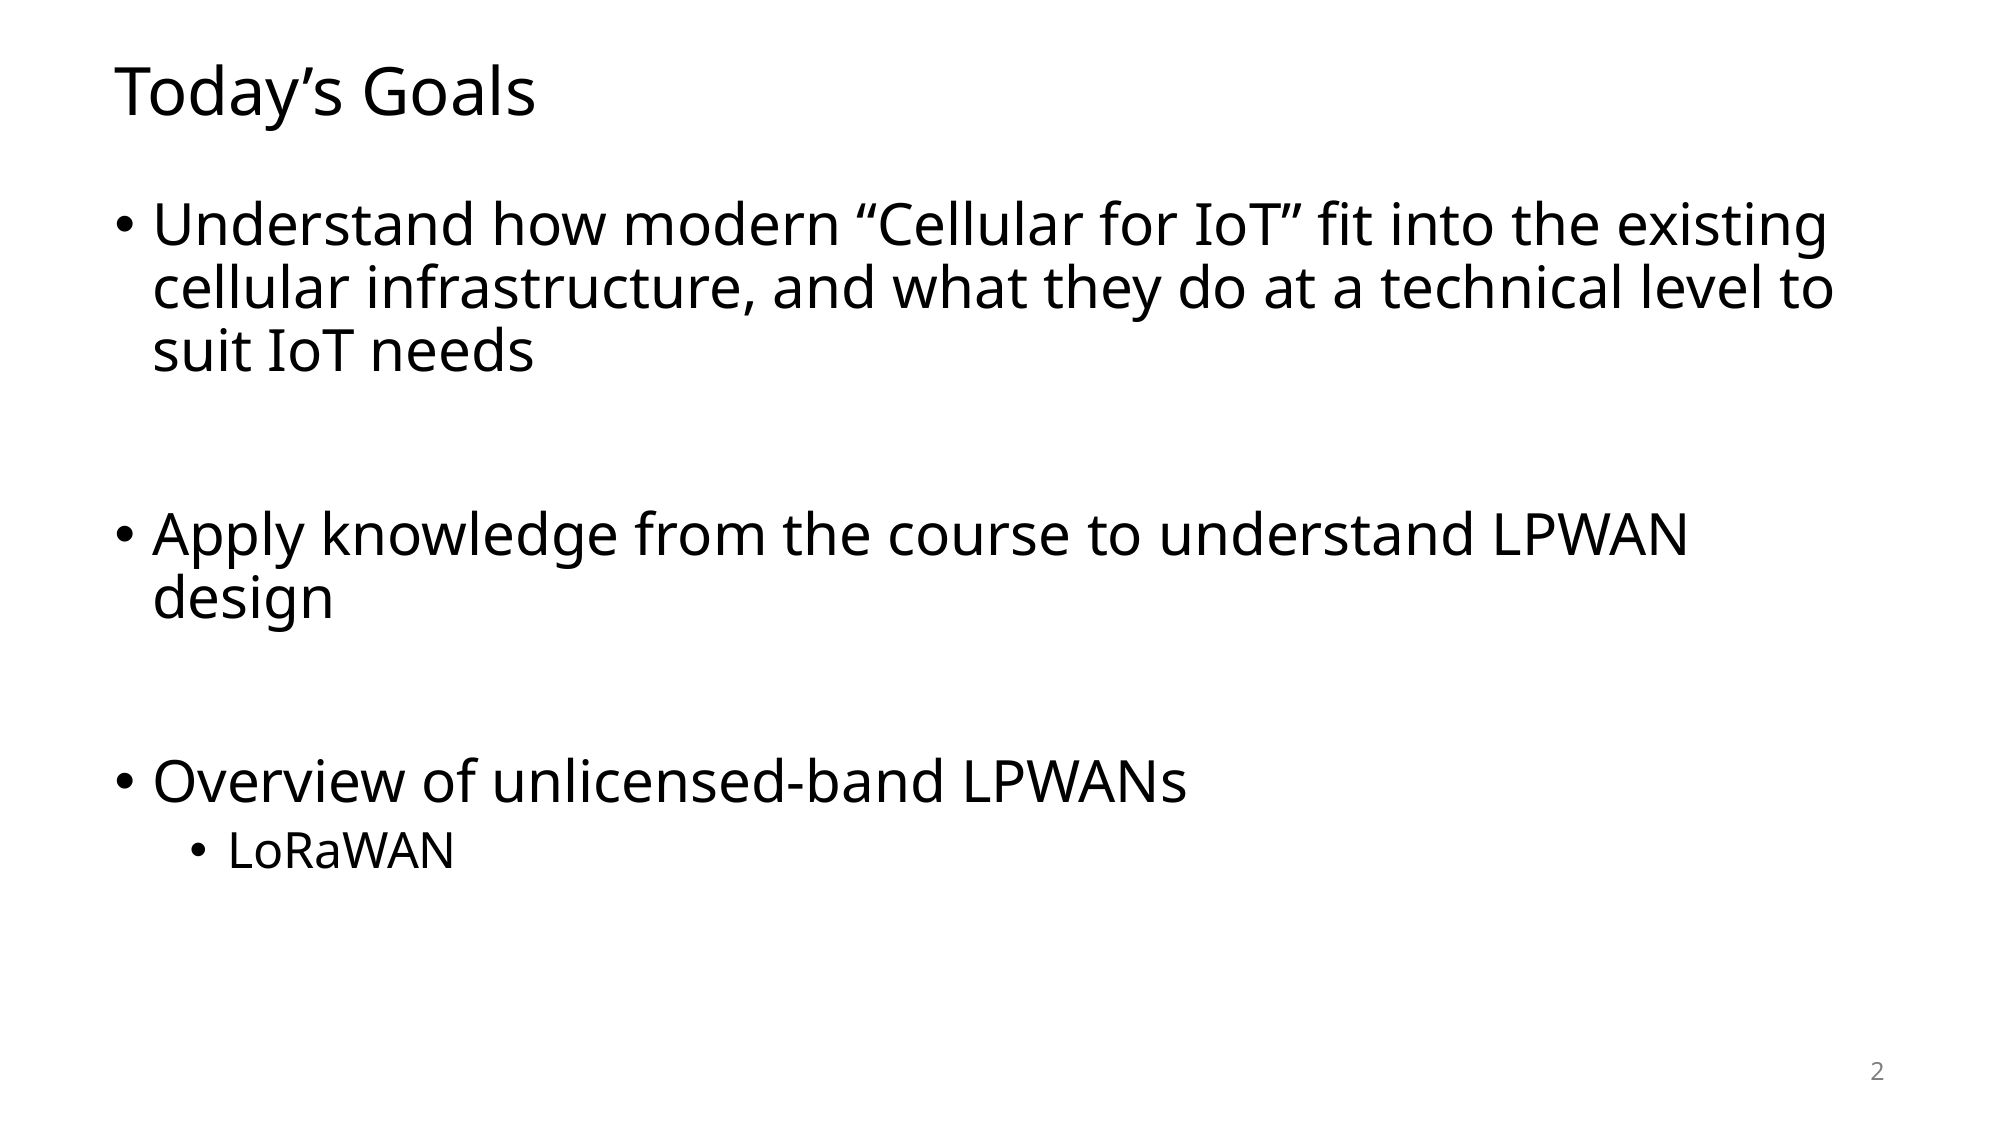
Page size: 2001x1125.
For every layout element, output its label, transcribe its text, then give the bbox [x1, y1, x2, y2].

list Understand how modern “Cellular for IoT” fit into the existing cellular infrastructure, and what they do at a technical level to suit IoT needs Apply knowledge from the course to understand LPWAN design Overview of unlicensed-band LPWANs LoRaWAN [99, 187, 1900, 1013]
title Today’s Goals [99, 37, 1900, 150]
slide_number 2 [1749, 1042, 1900, 1103]
